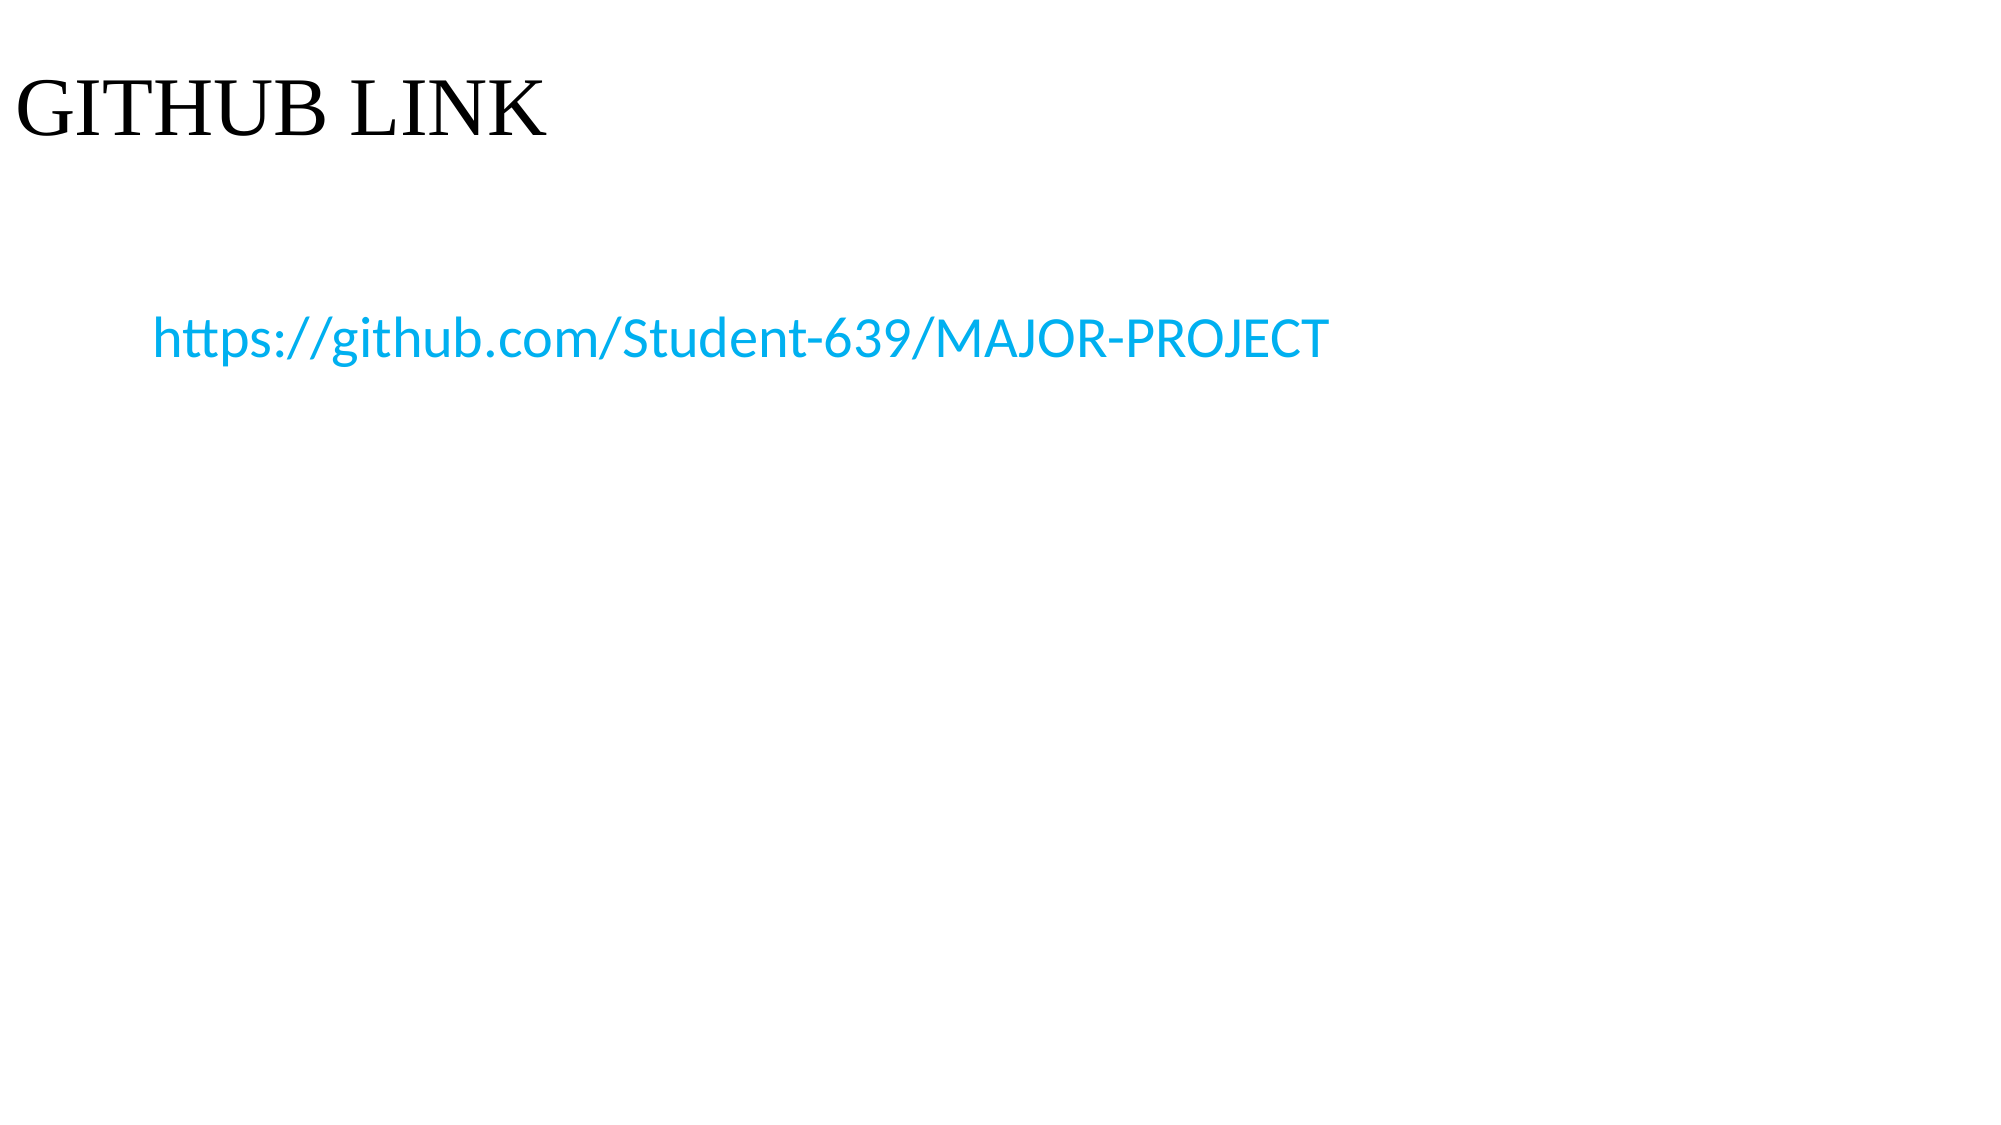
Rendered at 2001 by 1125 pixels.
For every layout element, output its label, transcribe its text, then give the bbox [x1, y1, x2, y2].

list https://github.com/Student-639/MAJOR-PROJECT [137, 299, 1863, 1014]
title GITHUB LINK [0, 0, 1725, 218]
